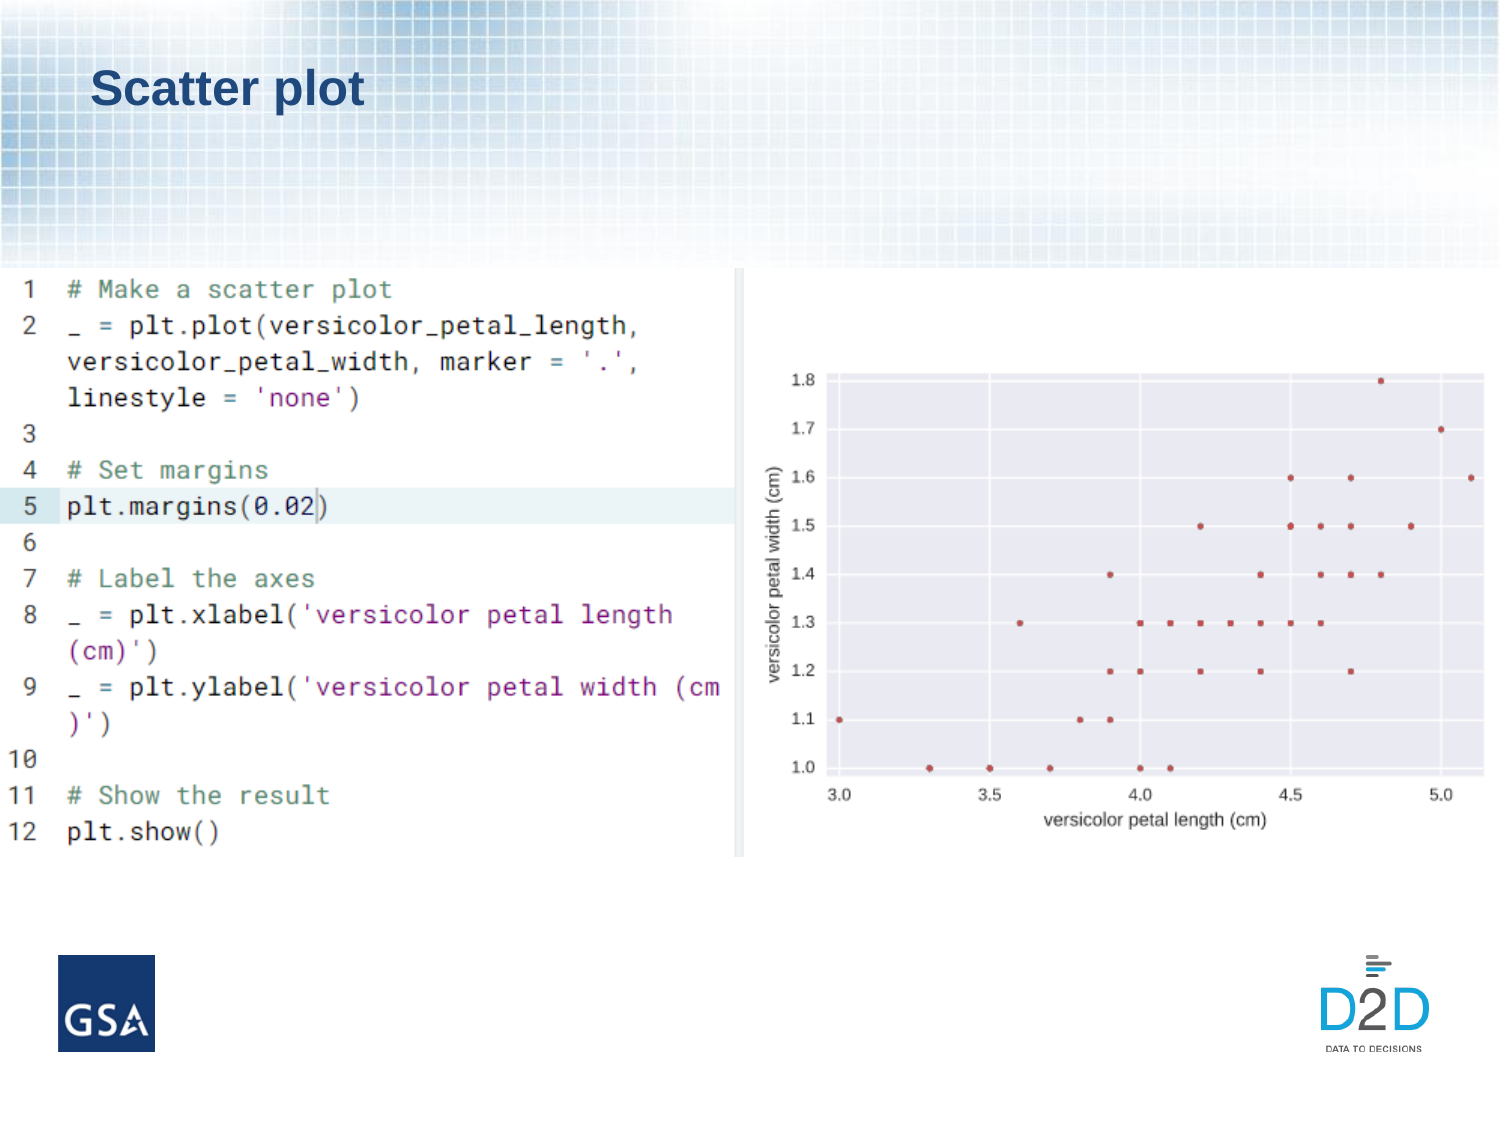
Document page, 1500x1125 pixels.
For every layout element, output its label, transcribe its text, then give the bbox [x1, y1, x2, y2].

picture [0, 0, 1500, 857]
picture [1310, 955, 1440, 1052]
title Scatter plot [75, 30, 1425, 141]
picture [58, 955, 155, 1052]
